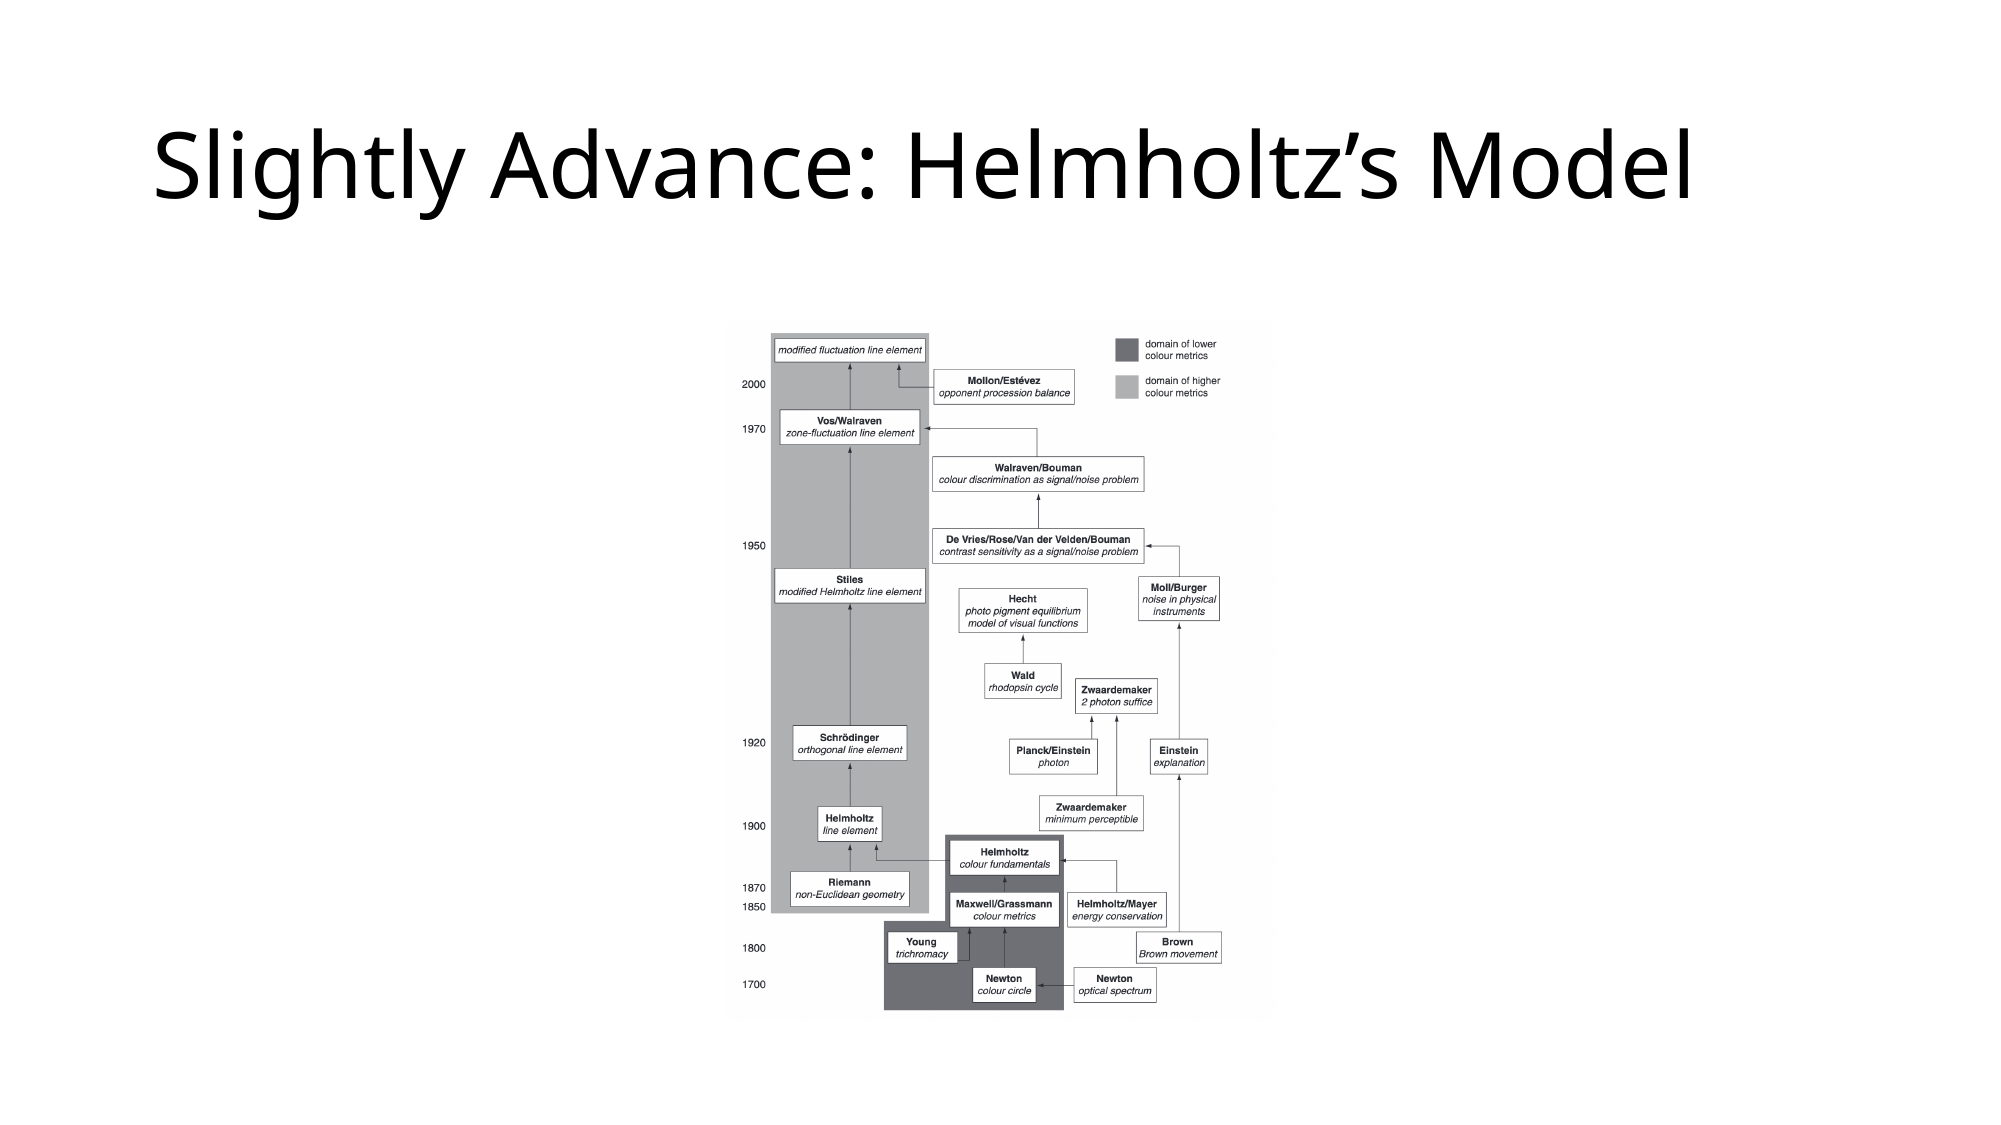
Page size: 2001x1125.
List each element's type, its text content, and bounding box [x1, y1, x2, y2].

title Slightly Advance: Helmholtz’s Model [137, 59, 1863, 278]
picture [722, 321, 1278, 1022]
